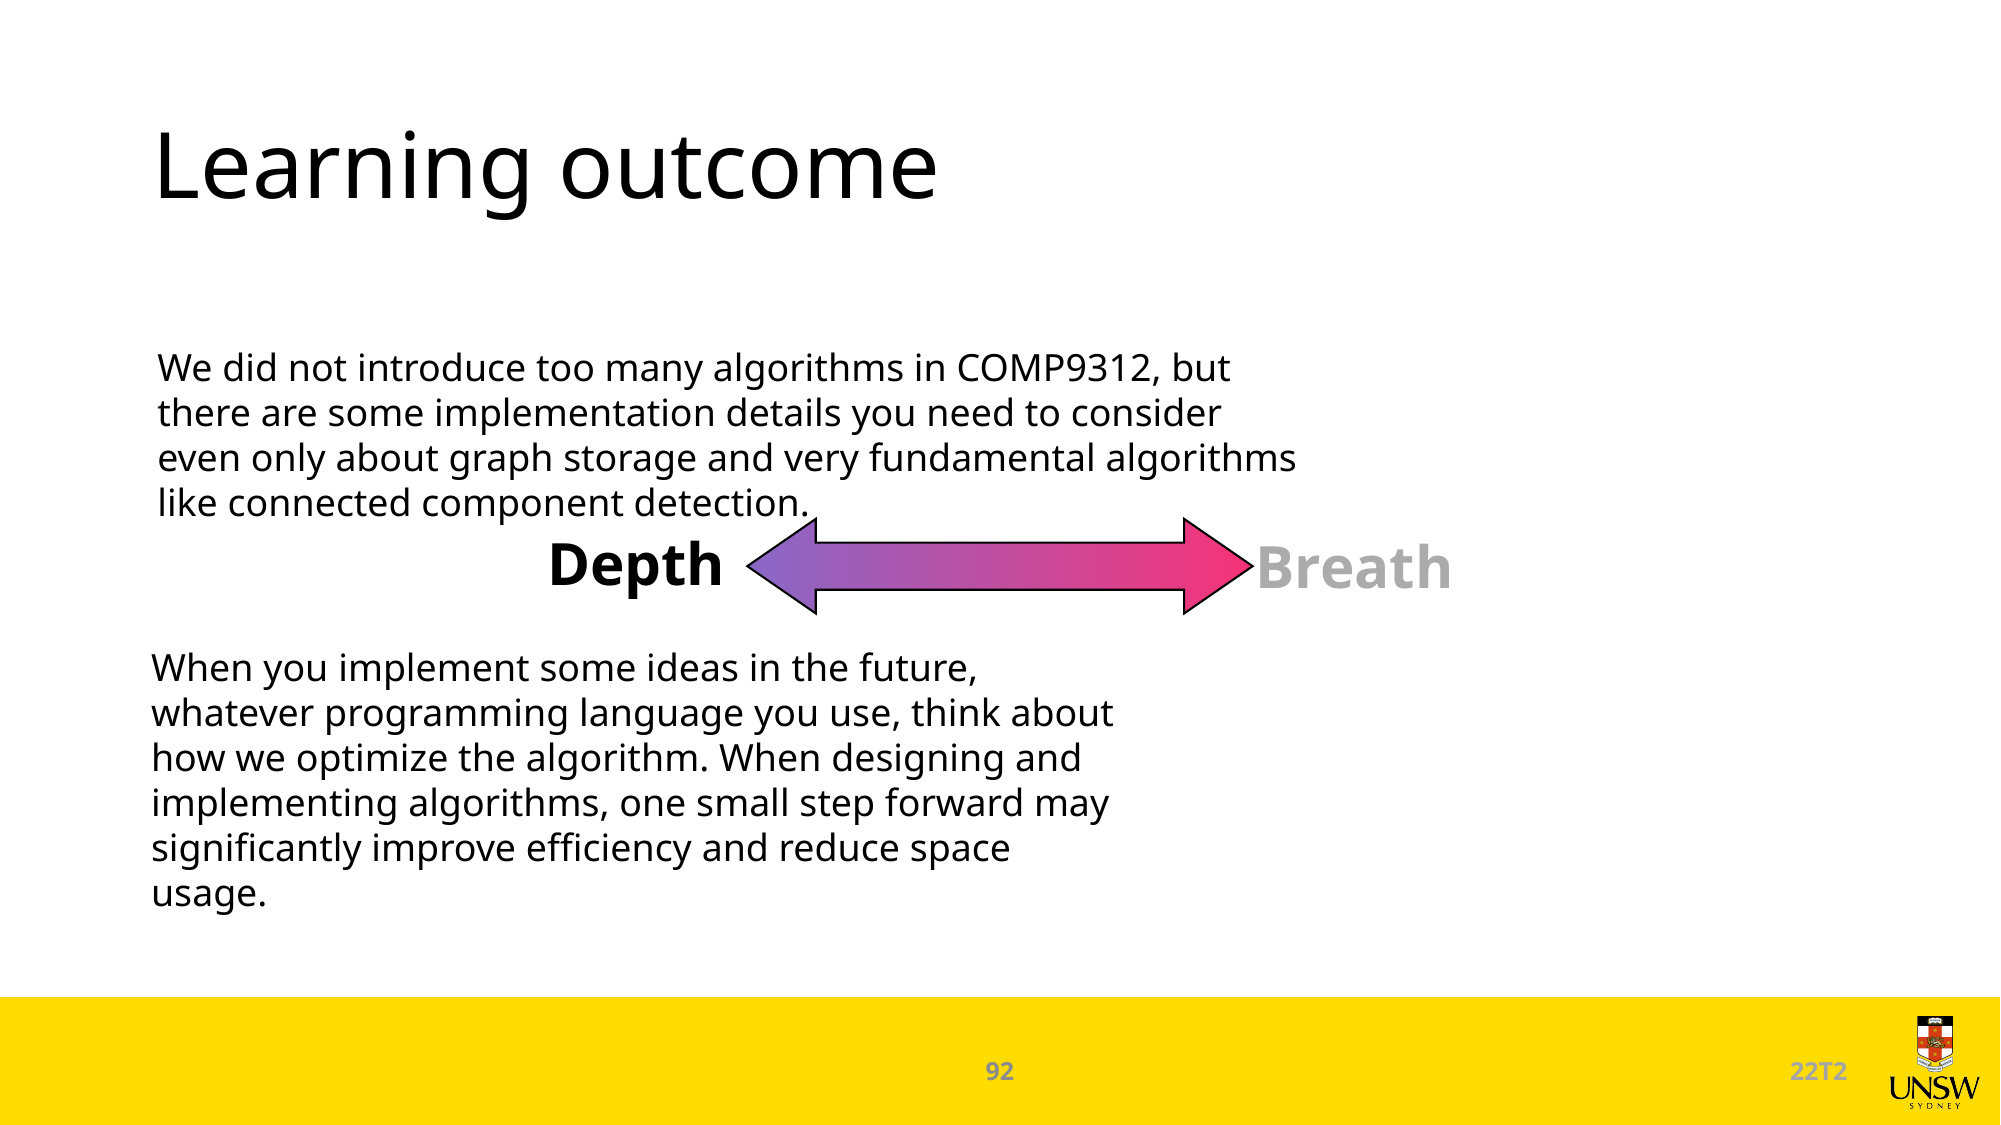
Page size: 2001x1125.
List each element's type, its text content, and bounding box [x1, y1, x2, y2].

slide_number 92 [774, 1042, 1225, 1103]
text_box [748, 532, 1224, 616]
text_box Breath [1224, 523, 1485, 608]
title Learning outcome [137, 59, 1863, 278]
text_box Depth [525, 532, 748, 605]
picture [1890, 1016, 1980, 1109]
text_box We did not introduce too many algorithms in COMP9312, but there are some implementation details you need to consider even only about graph storage and very fundamental algorithms like connected component detection. [142, 336, 1325, 532]
footer 22T2 [1225, 1042, 1863, 1103]
text_box When you implement some ideas in the future, whatever programming language you use, think about how we optimize the algorithm. When designing and implementing algorithms, one small step forward may significantly improve efficiency and reduce space usage. [136, 636, 1137, 921]
